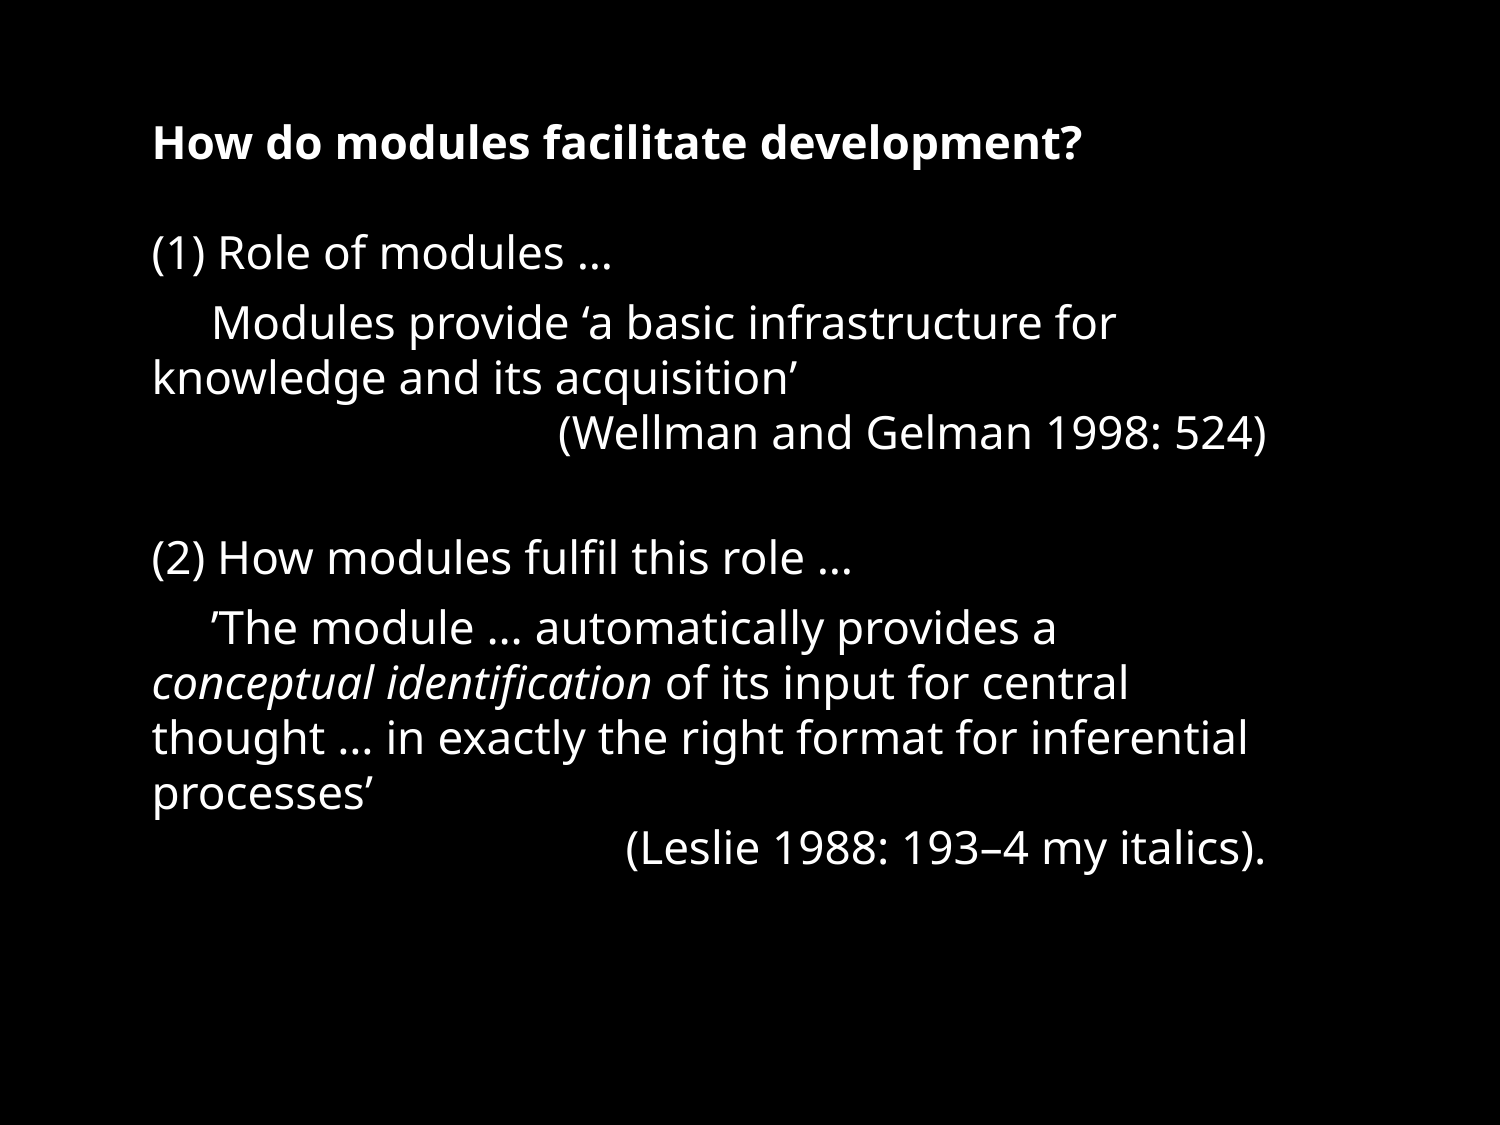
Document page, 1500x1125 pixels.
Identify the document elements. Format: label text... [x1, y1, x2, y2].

text_box How do modules facilitate development? (1) Role of modules … Modules provide ‘a basic infrastructure for knowledge and its acquisition’ (Wellman and Gelman 1998: 524) (2) How modules fulfil this role … ’The module … automatically provides a conceptual identification of its input for central thought … in exactly the right format for inferential processes’ (Leslie 1988: 193–4 my italics). [137, 106, 1282, 952]
